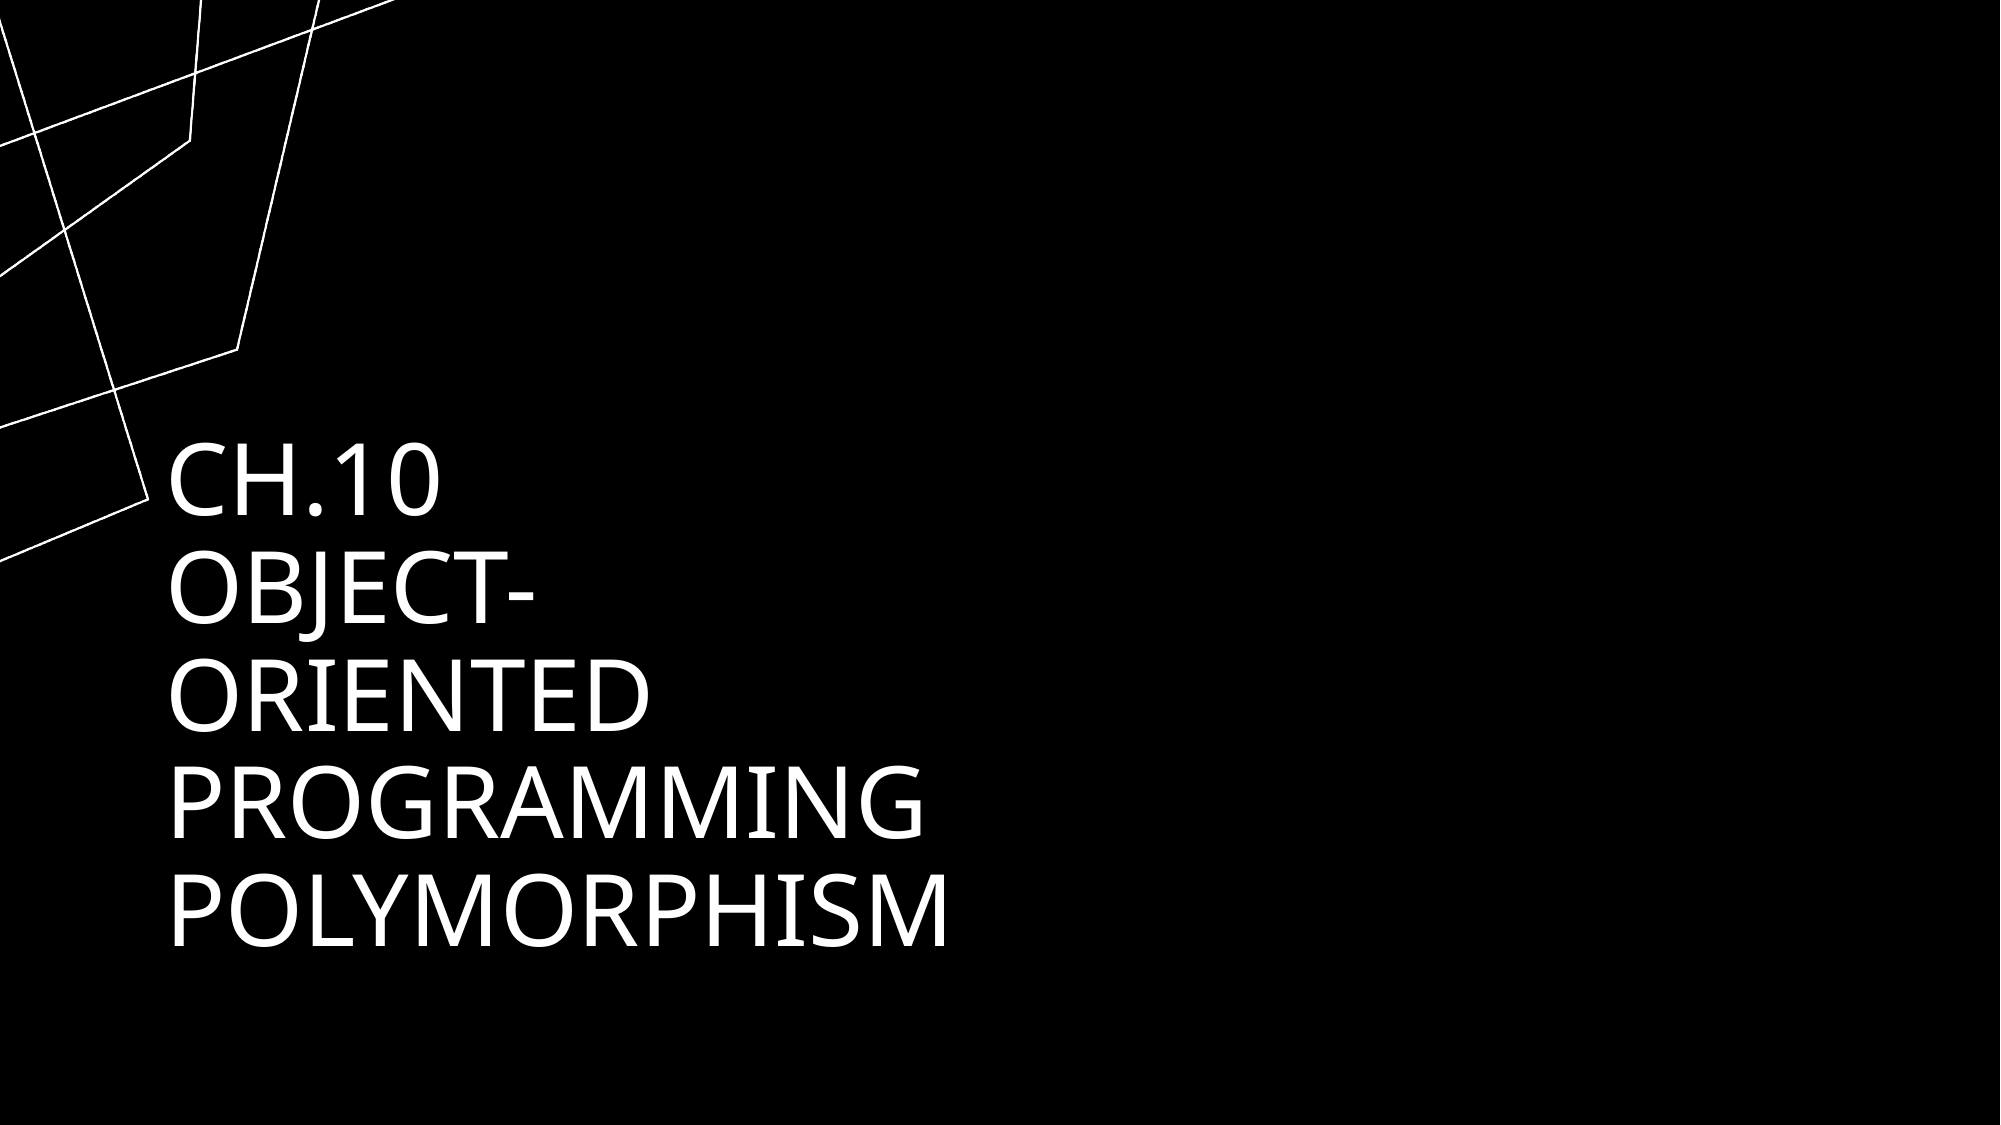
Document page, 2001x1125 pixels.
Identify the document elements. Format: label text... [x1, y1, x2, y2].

title Ch.10 Object-Oriented Programming Polymorphism [150, 423, 1000, 976]
picture [0, 0, 696, 620]
